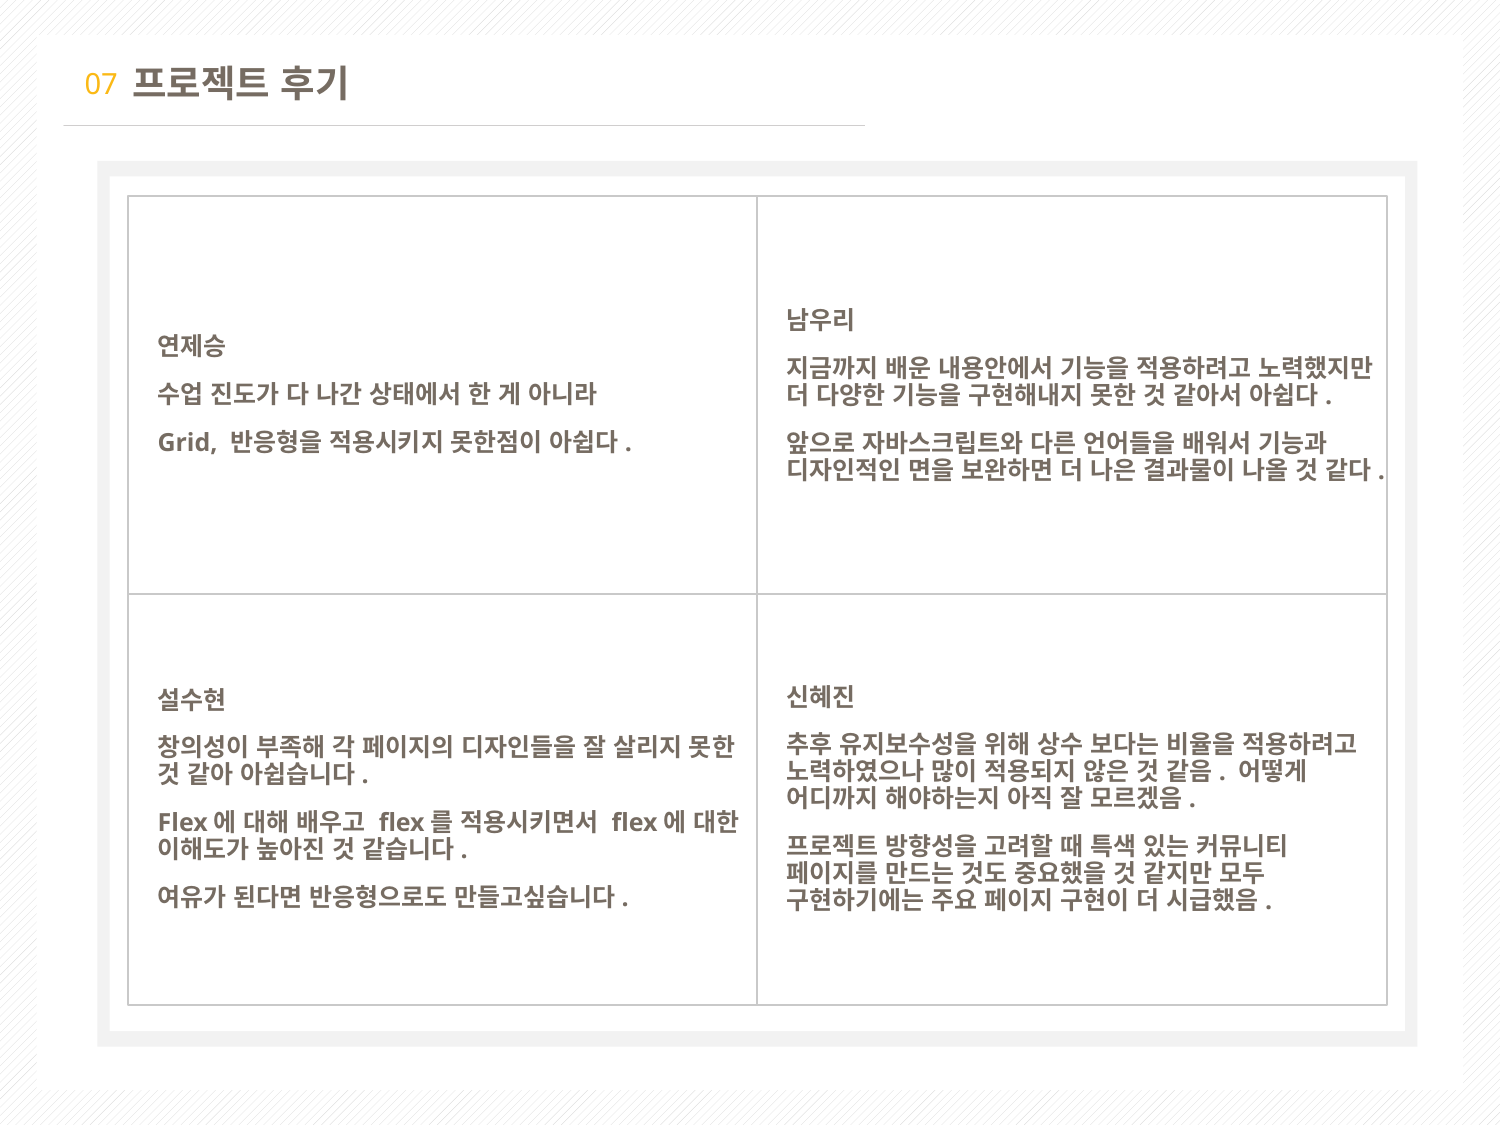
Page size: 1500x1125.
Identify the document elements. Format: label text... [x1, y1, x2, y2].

list 프로젝트 후기 [132, 62, 758, 108]
list 07 [72, 63, 131, 107]
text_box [97, 160, 1418, 1047]
